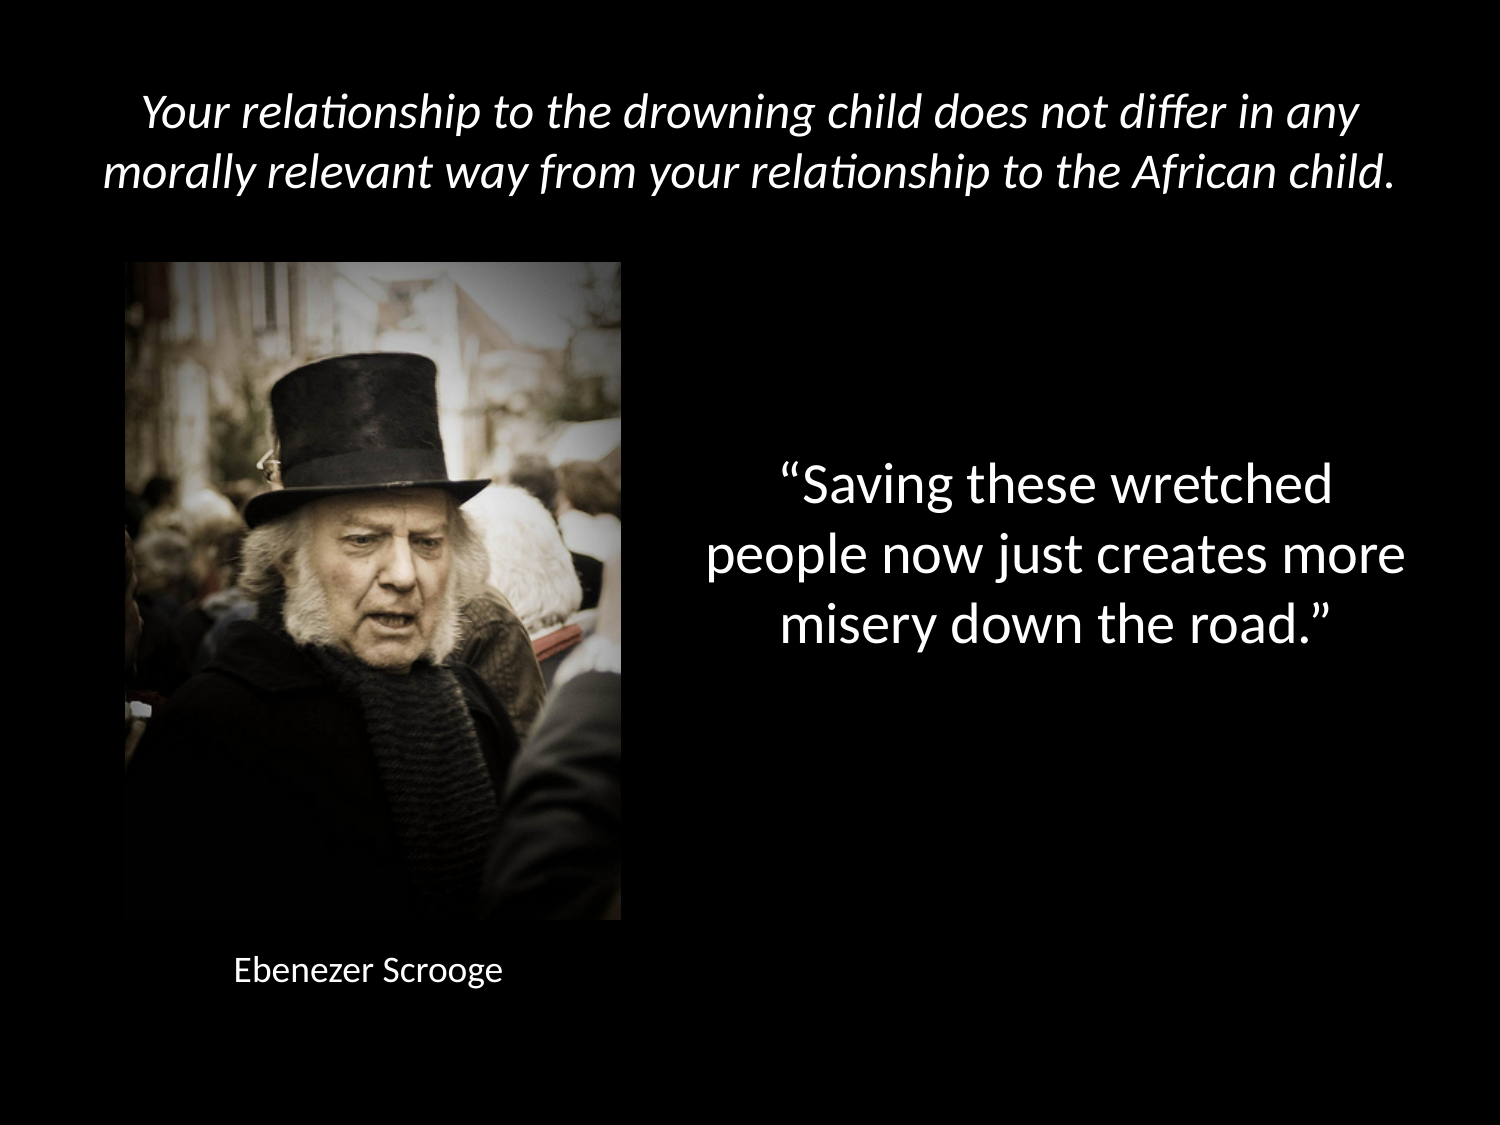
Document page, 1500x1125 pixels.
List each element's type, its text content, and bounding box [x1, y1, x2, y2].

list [124, 262, 622, 920]
list “Saving these wretched people now just creates more misery down the road.” [687, 275, 1425, 1018]
text_box Ebenezer Scrooge [125, 937, 613, 998]
title Your relationship to the drowning child does not differ in any morally relevant way from your relationship to the African child. [75, 45, 1425, 233]
